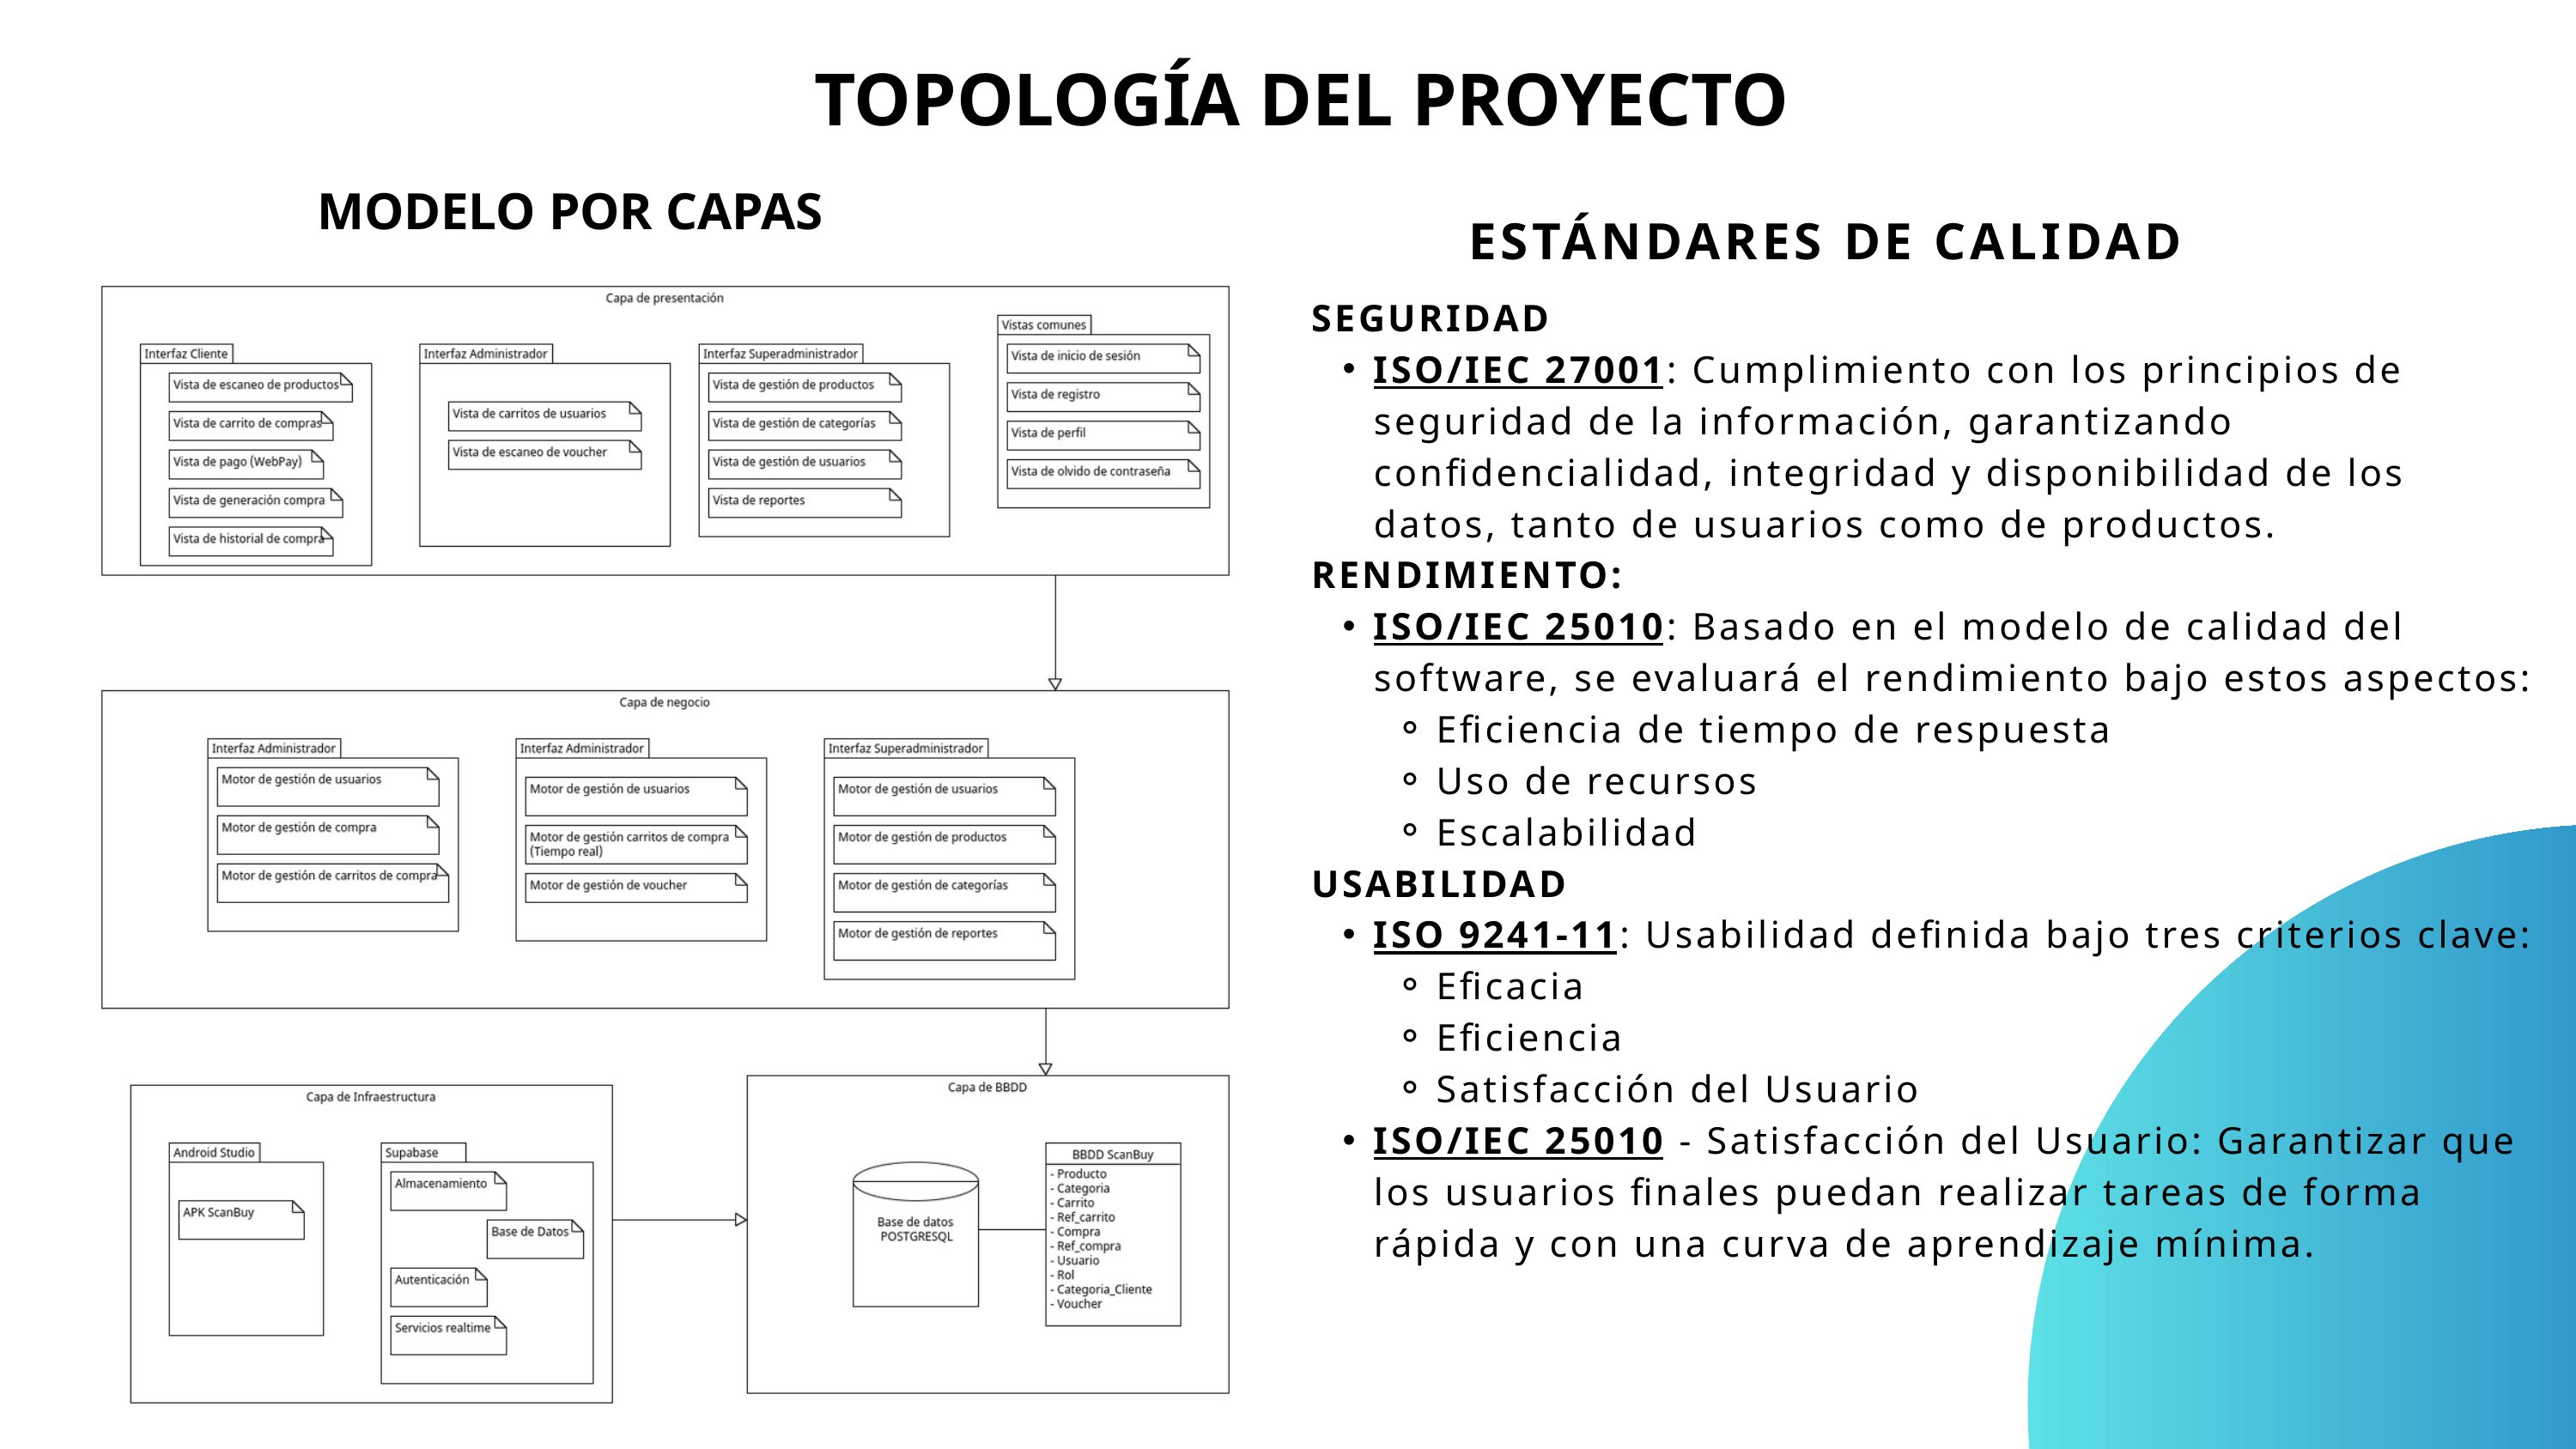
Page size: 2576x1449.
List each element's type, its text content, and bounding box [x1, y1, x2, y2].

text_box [2027, 824, 2576, 1449]
text_box SEGURIDAD ISO/IEC 27001: Cumplimiento con los principios de seguridad de la información, garantizando confidencialidad, integridad y disponibilidad de los datos, tanto de usuarios como de productos. RENDIMIENTO: ISO/IEC 25010: Basado en el modelo de calidad del software, se evaluará el rendimiento bajo estos aspectos: Eficiencia de tiempo de respuesta Uso de recursos Escalabilidad USABILIDAD ISO 9241-11: Usabilidad definida bajo tres criterios clave: Eficacia Eficiencia Satisfacción del Usuario ISO/IEC 25010 - Satisfacción del Usuario: Garantizar que los usuarios finales puedan realizar tareas de forma rápida y con una curva de aprendizaje mínima. [1311, 288, 2543, 1419]
text_box MODELO POR CAPAS [317, 193, 1312, 240]
text_box ESTÁNDARES DE CALIDAD [1339, 167, 2312, 270]
text_box [92, 276, 1237, 1412]
text_box TOPOLOGÍA DEL PROYECTO [814, 73, 1809, 141]
